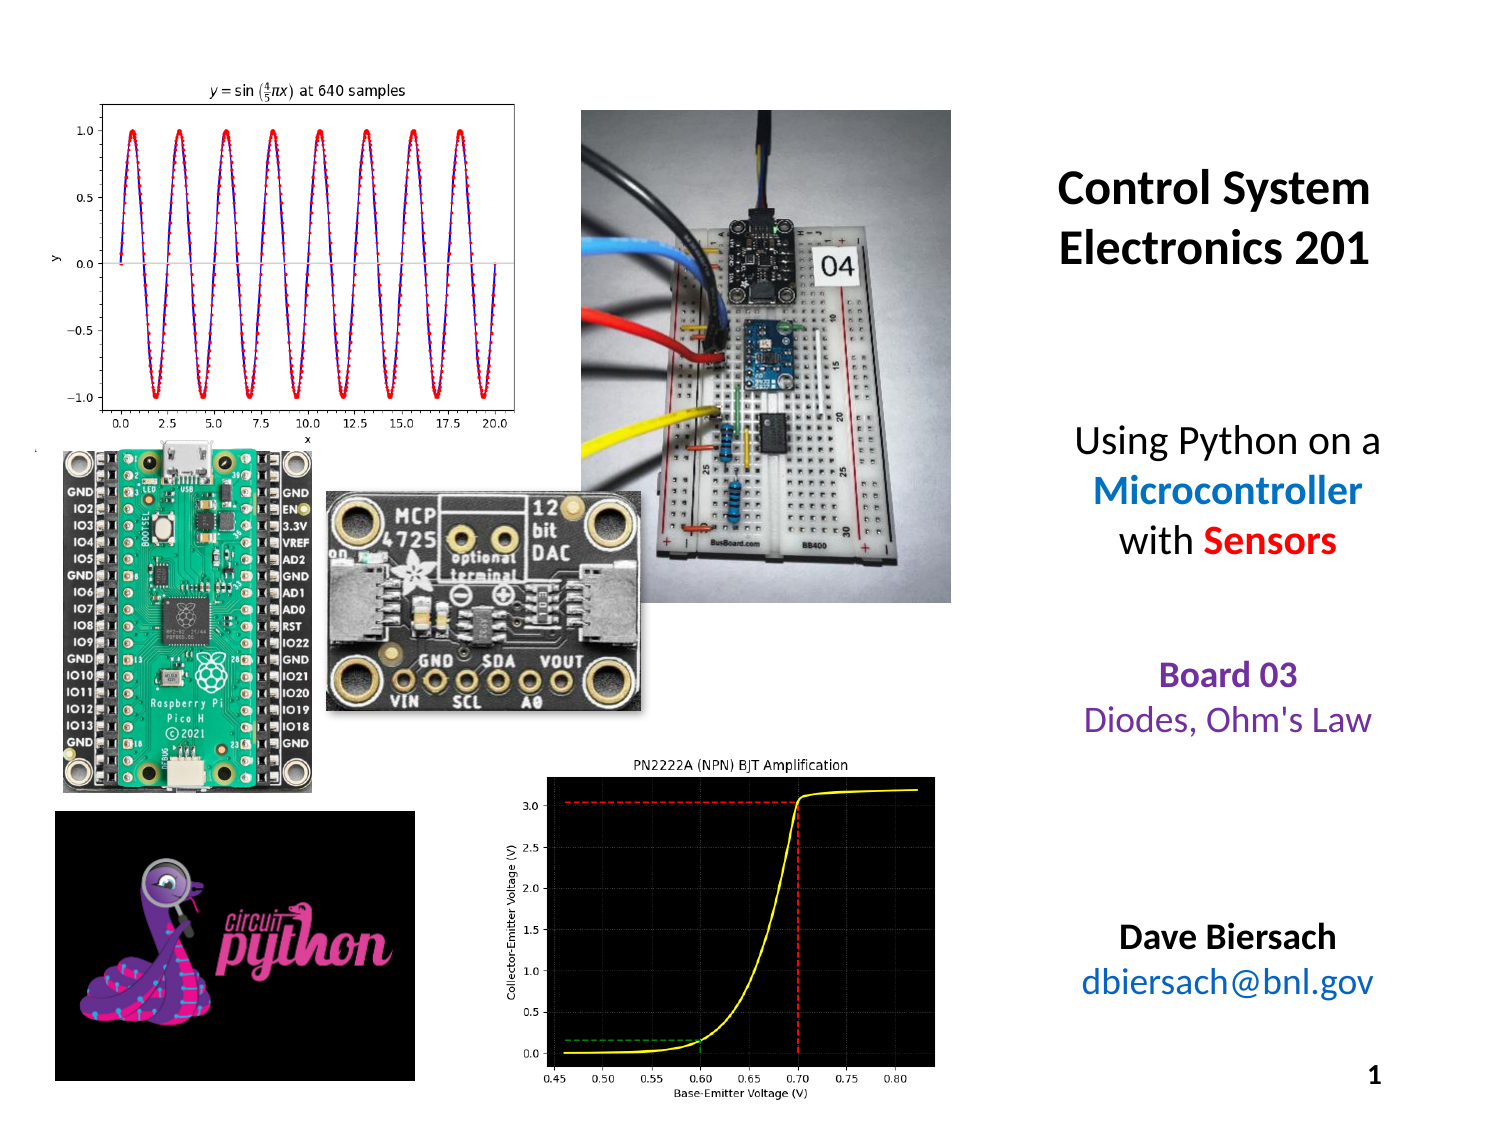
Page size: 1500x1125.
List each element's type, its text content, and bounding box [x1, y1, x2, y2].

text_box Using Python on a Microcontroller with Sensors [1048, 405, 1408, 571]
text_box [35, 58, 957, 1104]
text_box Board 03 Diodes, Ohm's Law [1023, 642, 1433, 748]
slide_number 1 [1059, 1042, 1397, 1103]
text_box Control System Electronics 201 [996, 147, 1433, 283]
text_box Dave Biersach dbiersach@bnl.gov [1011, 904, 1445, 1010]
